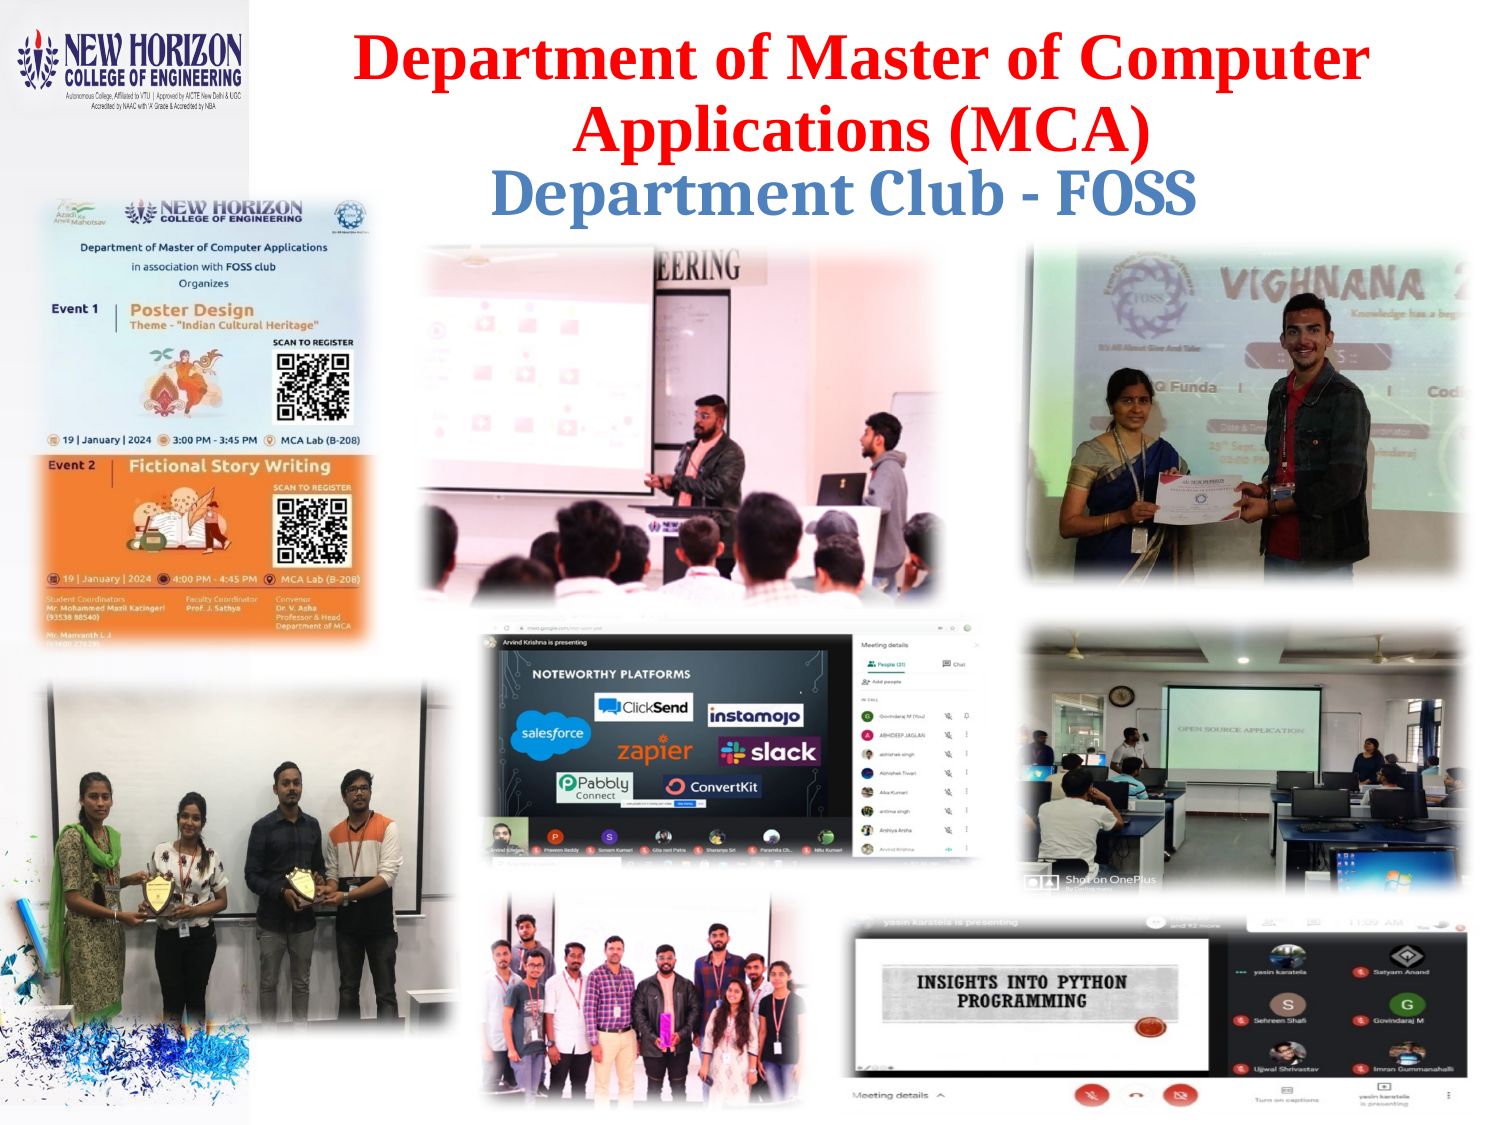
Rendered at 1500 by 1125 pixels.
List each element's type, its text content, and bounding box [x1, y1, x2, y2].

picture [0, 0, 1500, 1125]
text_box Department Club - FOSS [324, 141, 1364, 237]
title Department of Master of Computer Applications (MCA) [187, 0, 1500, 188]
